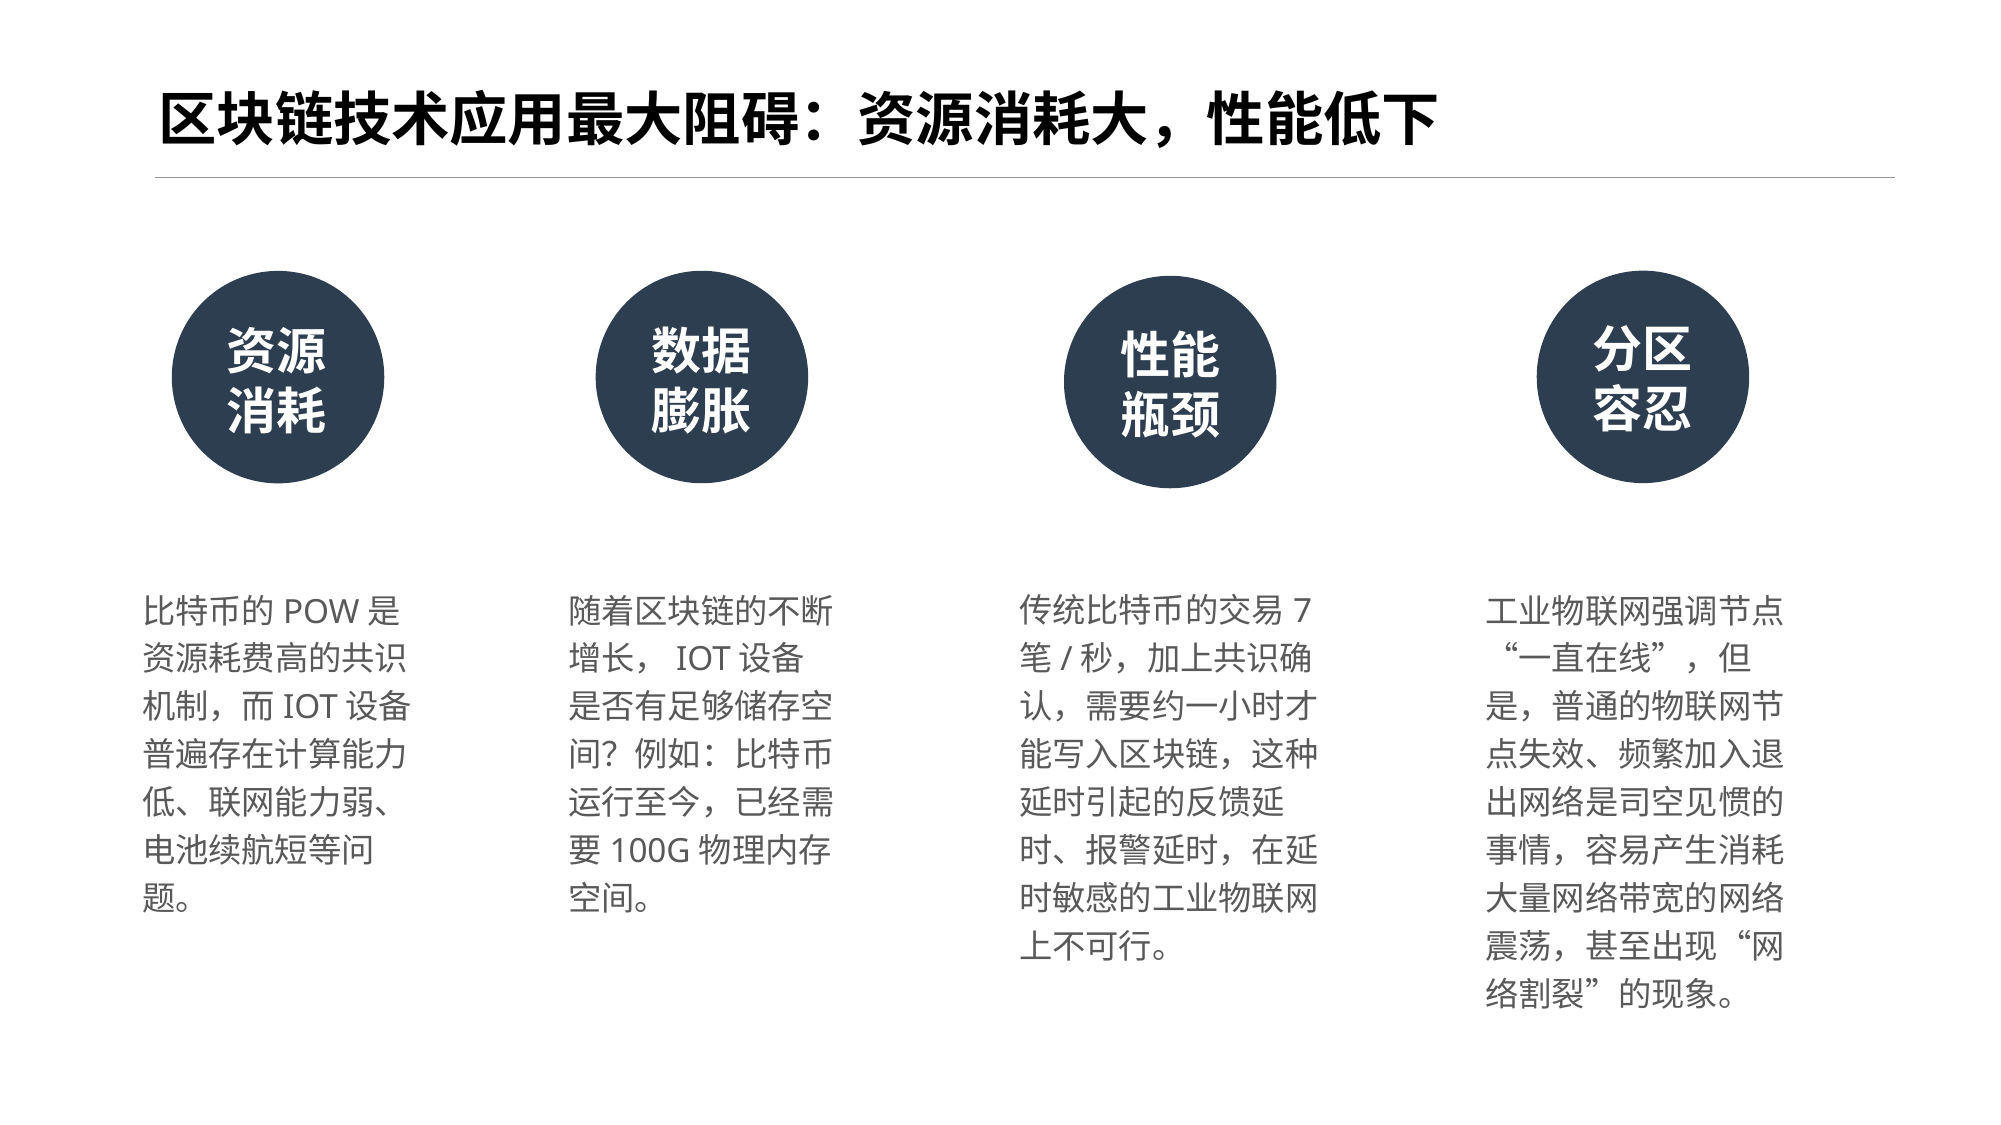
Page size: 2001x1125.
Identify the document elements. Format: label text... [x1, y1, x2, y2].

text_box 随着区块链的不断增长，IOT设备是否有足够储存空间？例如：比特币运行至今，已经需要100G物理内存空间。 [560, 574, 844, 925]
text_box 传统比特币的交易7笔/秒，加上共识确认，需要约一小时才能写入区块链，这种延时引起的反馈延时、报警延时，在延时敏感的工业物联网上不可行。 [1011, 574, 1329, 973]
text_box 工业物联网强调节点“一直在线”，但是，普通的物联网节点失效、频繁加入退出网络是司空见惯的事情，容易产生消耗大量网络带宽的网络震荡，甚至出现“网络割裂”的现象。 [1477, 574, 1818, 1021]
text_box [595, 270, 809, 484]
text_box 比特币的POW是资源耗费高的共识机制，而IOT设备普遍存在计算能力低、联网能力弱、电池续航短等问题。 [134, 574, 422, 925]
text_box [1063, 275, 1277, 489]
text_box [171, 270, 385, 484]
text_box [1536, 270, 1750, 484]
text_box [154, 93, 1896, 178]
